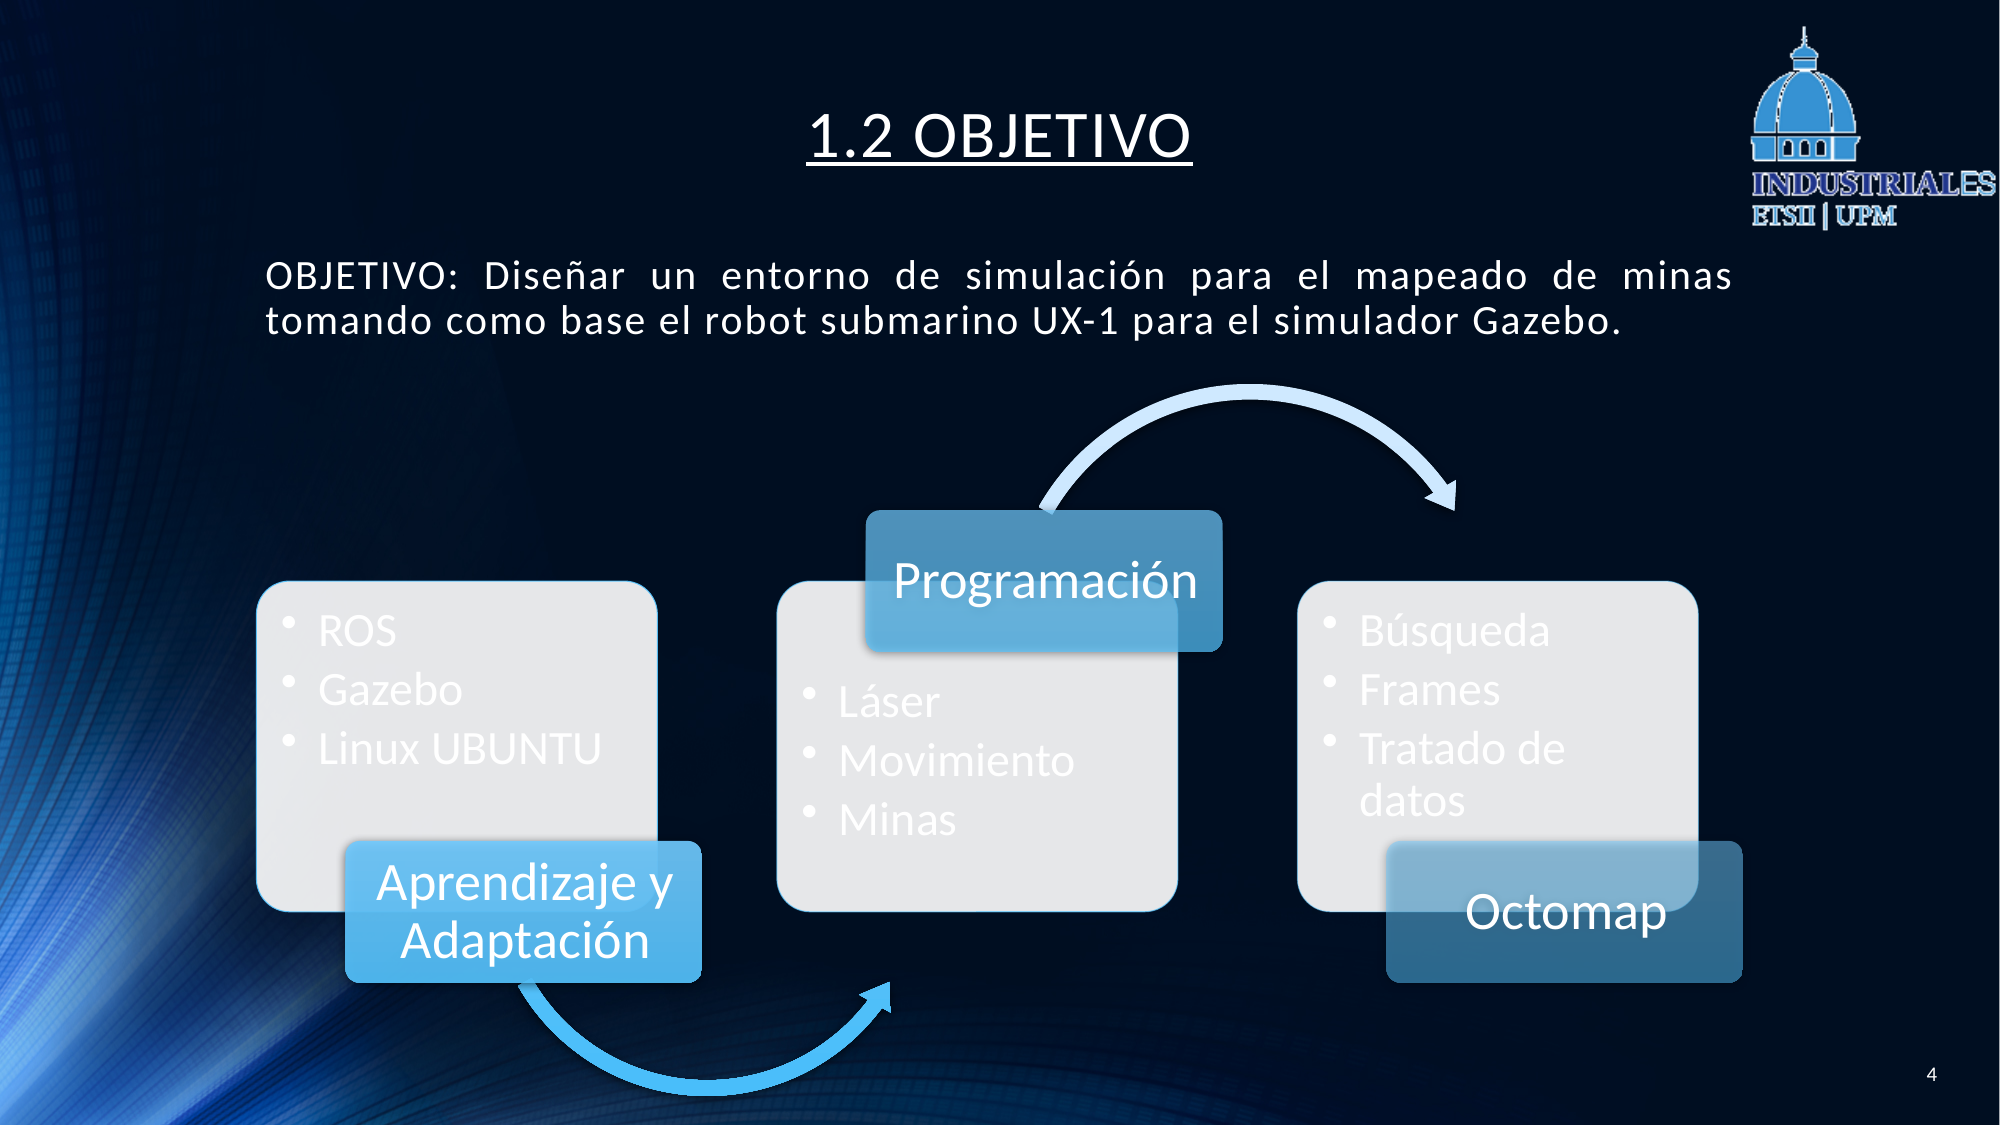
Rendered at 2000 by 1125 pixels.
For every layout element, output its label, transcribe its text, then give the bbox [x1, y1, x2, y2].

text_box 1.2 OBJETIVO [249, 72, 1748, 180]
title OBJETIVO: Diseñar un entorno de simulación para el mapeado de minas tomando como base el robot submarino UX-1 para el simulador Gazebo. [250, 250, 1751, 351]
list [250, 408, 1749, 1084]
slide_number 4 [1814, 1050, 1953, 1096]
picture [0, 0, 2000, 1125]
